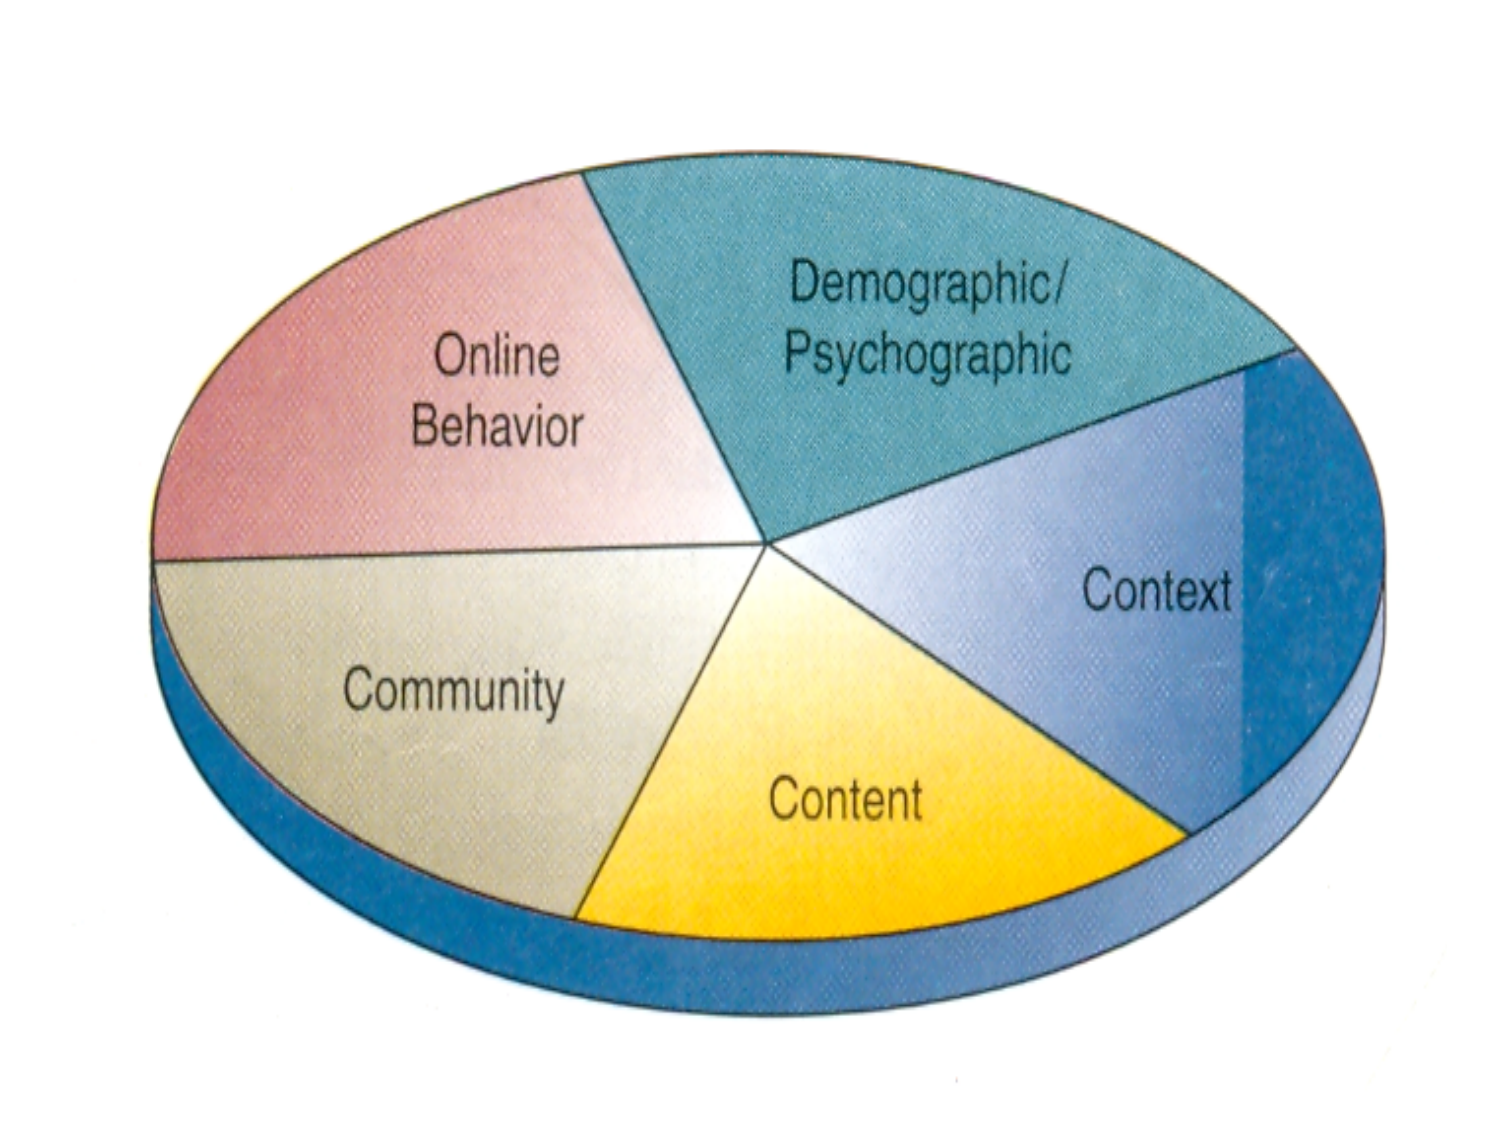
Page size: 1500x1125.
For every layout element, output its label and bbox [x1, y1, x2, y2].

picture [64, 89, 1448, 1095]
